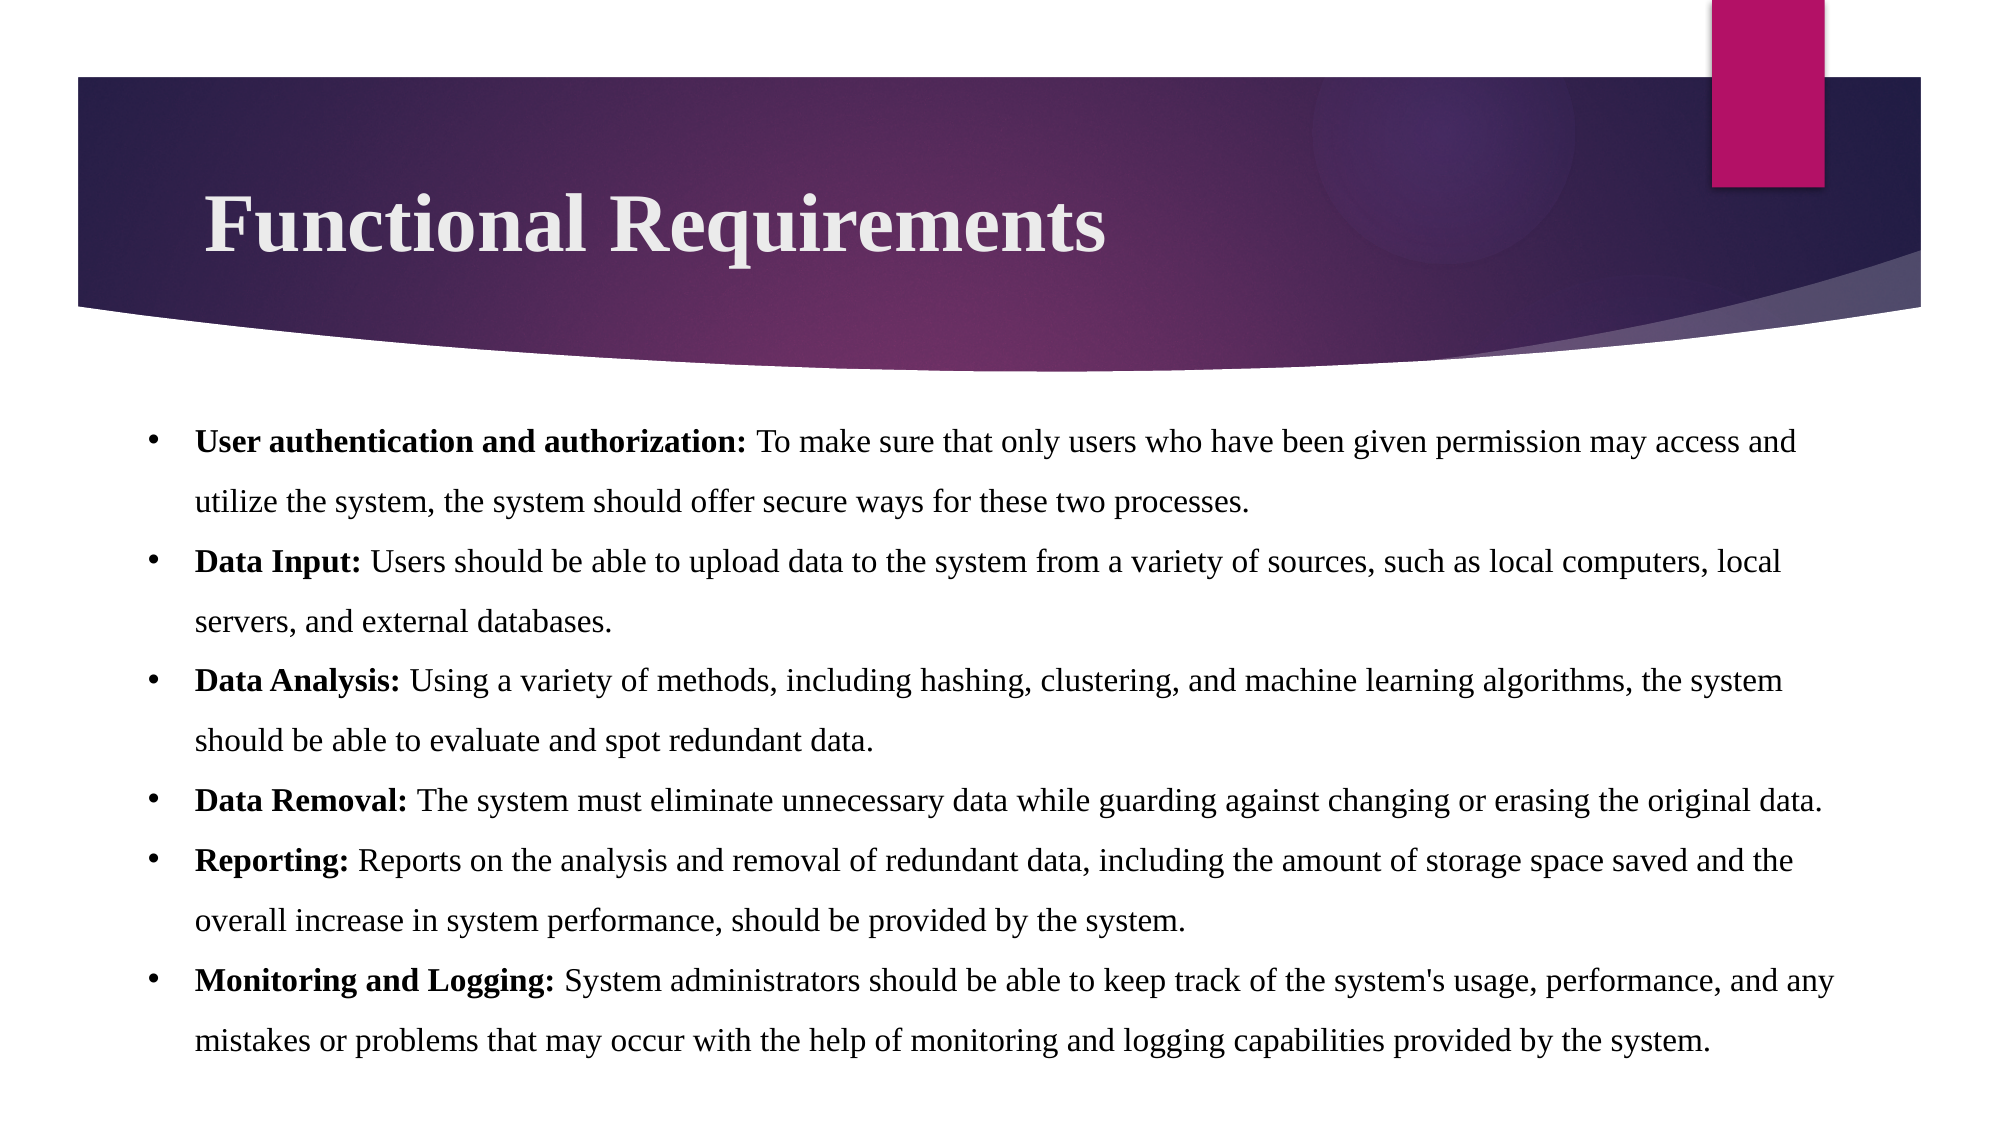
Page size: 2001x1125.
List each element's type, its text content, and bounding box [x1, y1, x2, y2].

text_box User authentication and authorization: To make sure that only users who have been given permission may access and utilize the system, the system should offer secure ways for these two processes. Data Input: Users should be able to upload data to the system from a variety of sources, such as local computers, local servers, and external databases. Data Analysis: Using a variety of methods, including hashing, clustering, and machine learning algorithms, the system should be able to evaluate and spot redundant data. Data Removal: The system must eliminate unnecessary data while guarding against changing or erasing the original data. Reporting: Reports on the analysis and removal of redundant data, including the amount of storage space saved and the overall increase in system performance, should be provided by the system. Monitoring and Logging: System administrators should be able to keep track of the system's usage, performance, and any mistakes or problems that may occur with the help of monitoring and logging capabilities provided by the system. [133, 391, 1869, 1066]
title Functional Requirements [189, 159, 1627, 276]
